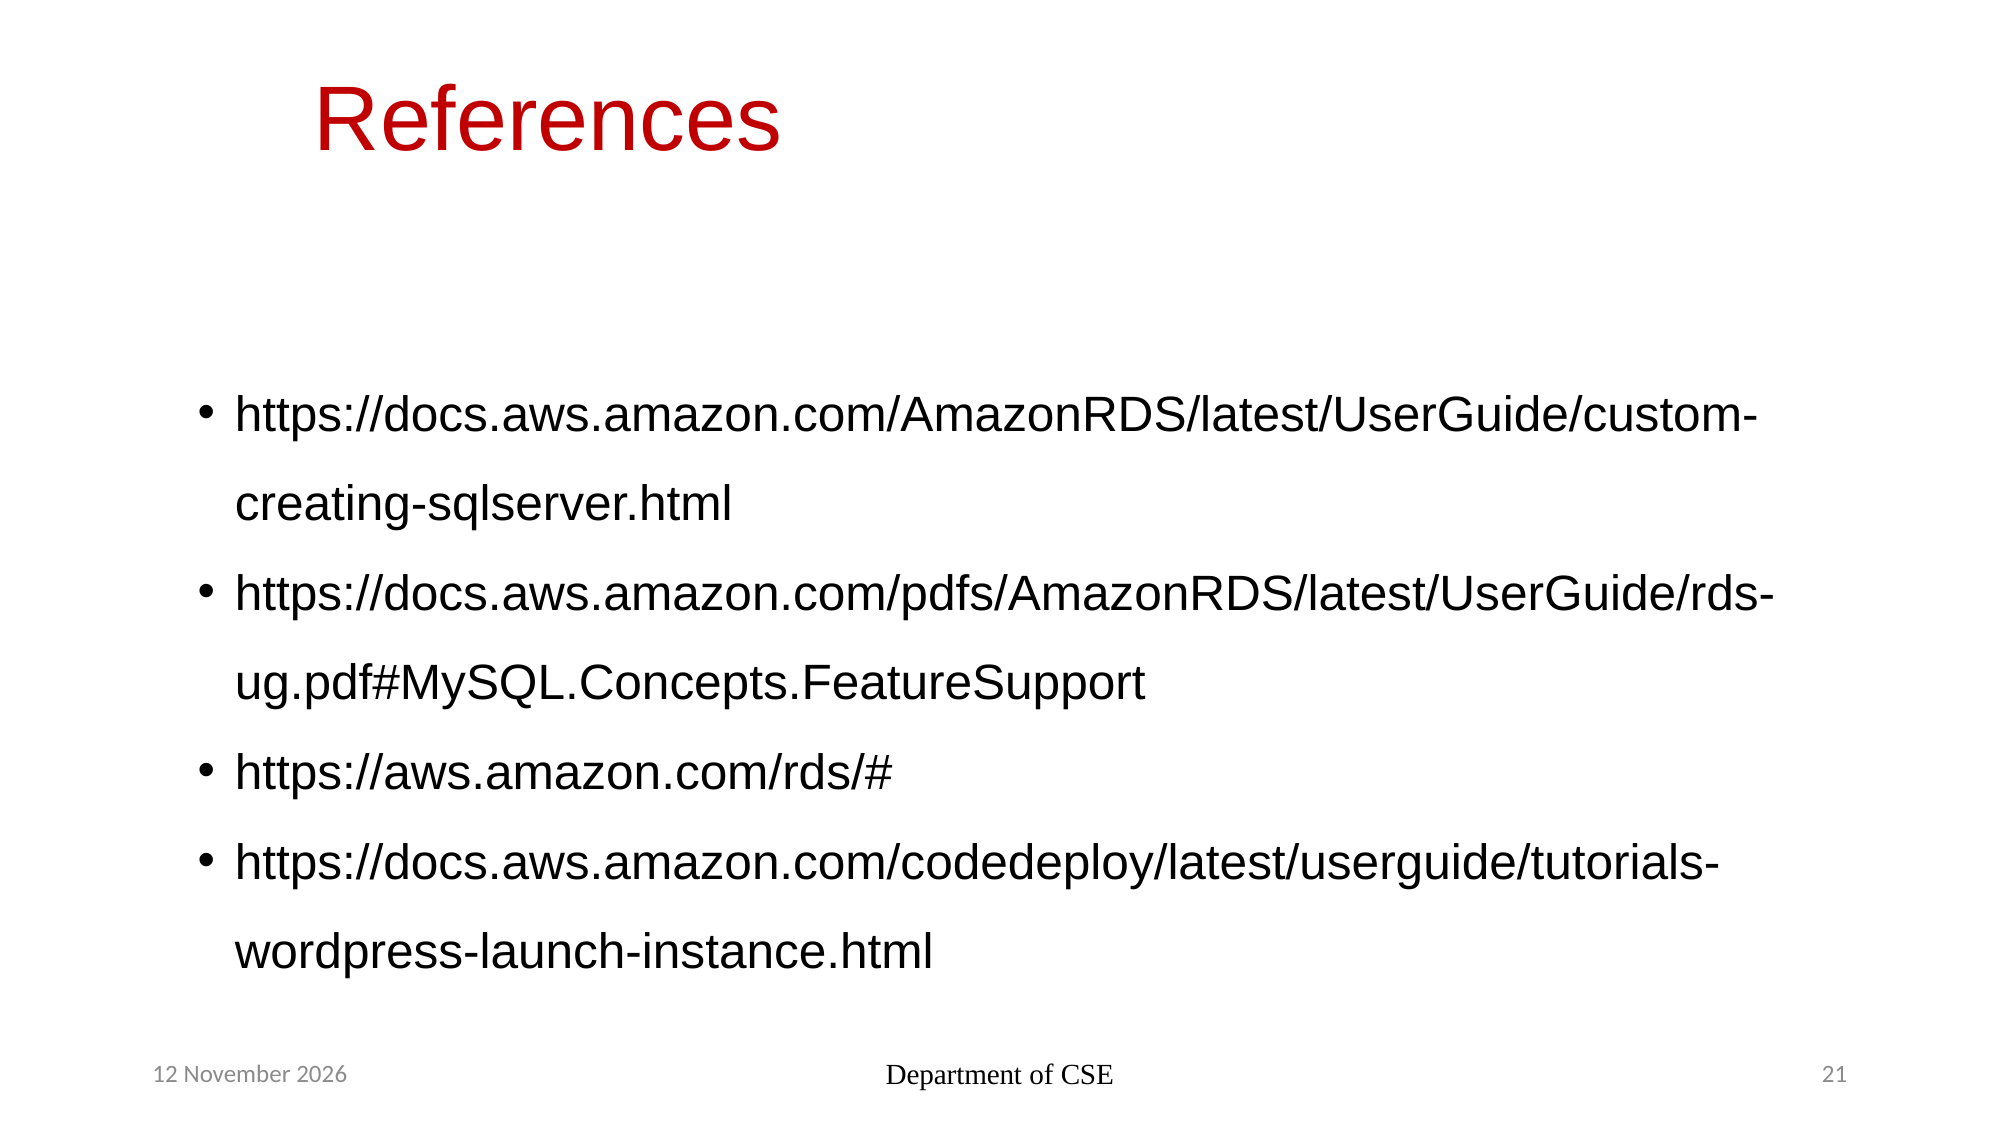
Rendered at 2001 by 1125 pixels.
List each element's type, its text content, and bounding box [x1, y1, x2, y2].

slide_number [137, 1042, 588, 1103]
slide_number 21 [1412, 1042, 1863, 1103]
title References [299, 37, 1649, 276]
list https://docs.aws.amazon.com/AmazonRDS/latest/UserGuide/custom-creating-sqlserver.html https://docs.aws.amazon.com/pdfs/AmazonRDS/latest/UserGuide/rds-ug.pdf#MySQL.Concepts.FeatureSupport https://aws.amazon.com/rds/# https://docs.aws.amazon.com/codedeploy/latest/userguide/tutorials-wordpress-launch-instance.html [182, 276, 1908, 991]
footer Department of CSE [662, 1042, 1338, 1103]
